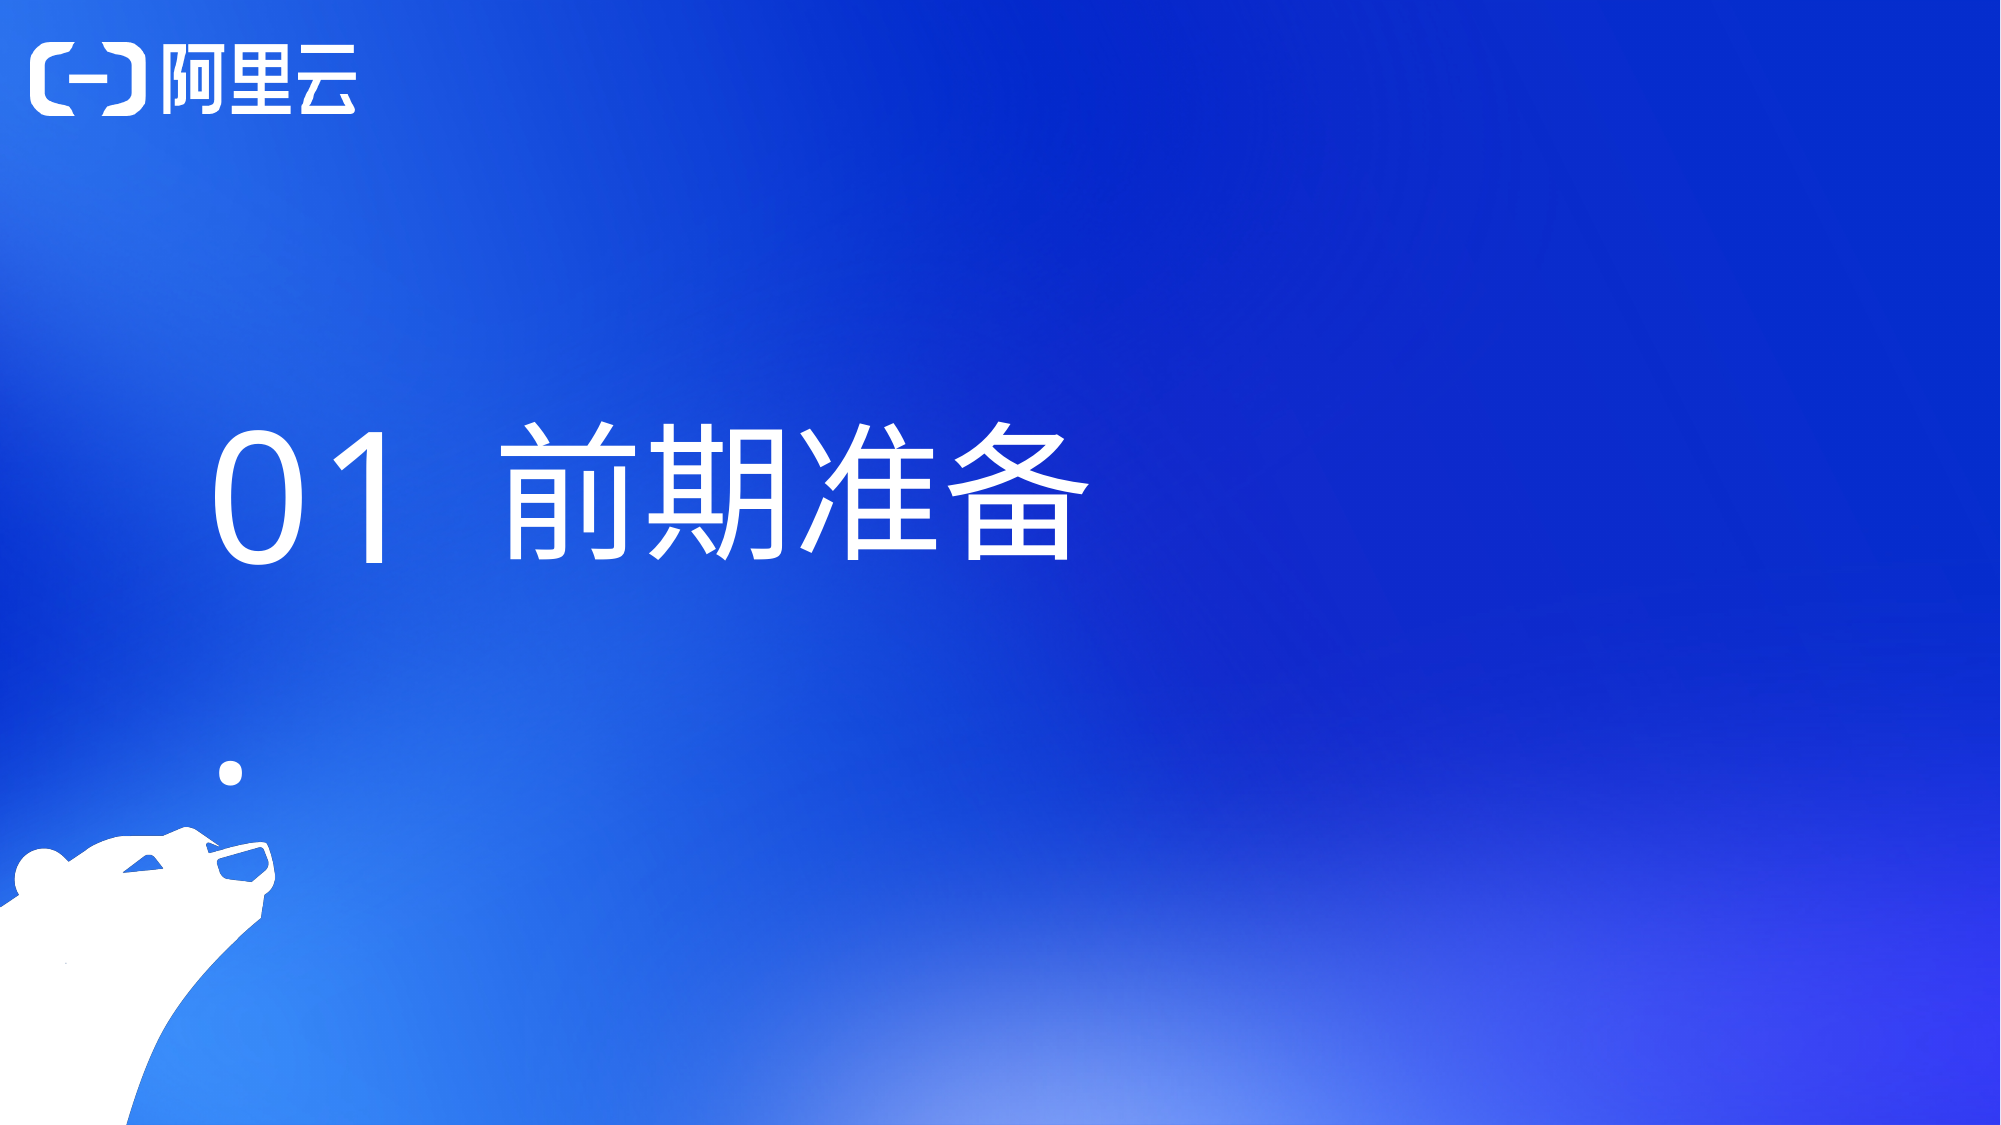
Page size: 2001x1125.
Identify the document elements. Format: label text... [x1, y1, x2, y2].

text_box 01. [192, 372, 479, 828]
picture [0, 0, 2001, 1125]
text_box 前期准备 [478, 390, 1491, 626]
